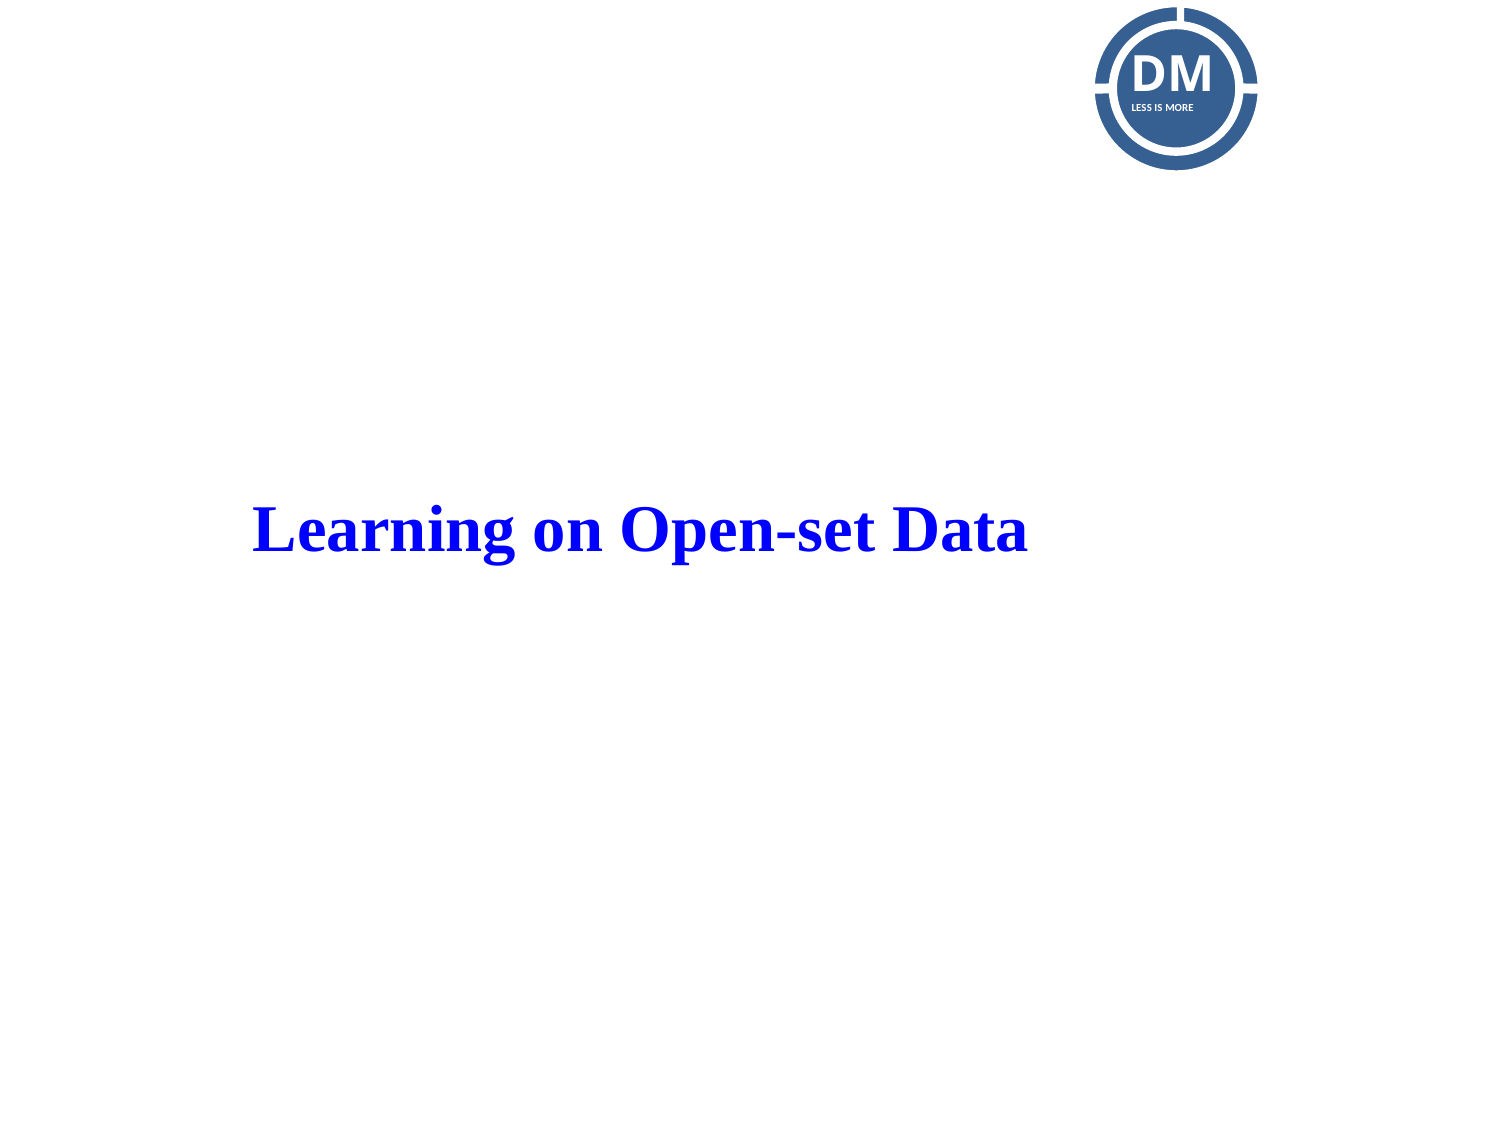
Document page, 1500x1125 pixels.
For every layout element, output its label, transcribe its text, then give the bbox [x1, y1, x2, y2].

text_box Learning on Open-set Data [237, 477, 1382, 573]
